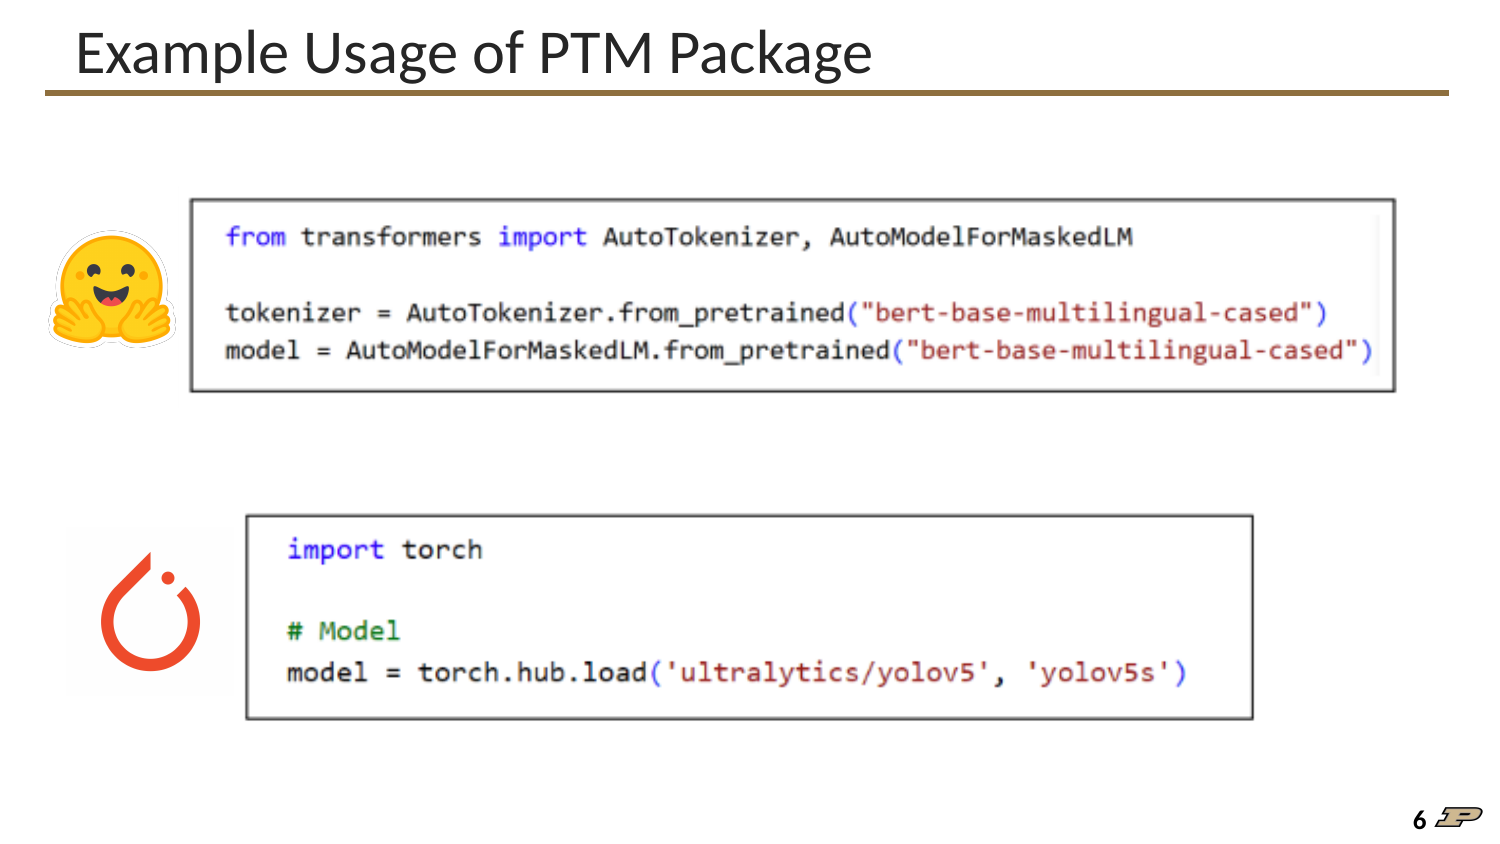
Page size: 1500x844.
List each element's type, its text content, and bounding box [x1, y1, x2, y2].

title Example Usage of PTM Package [43, 12, 1368, 96]
slide_number 6 [1339, 795, 1430, 844]
picture [66, 500, 1266, 723]
picture [1434, 807, 1483, 827]
picture [45, 186, 1416, 408]
